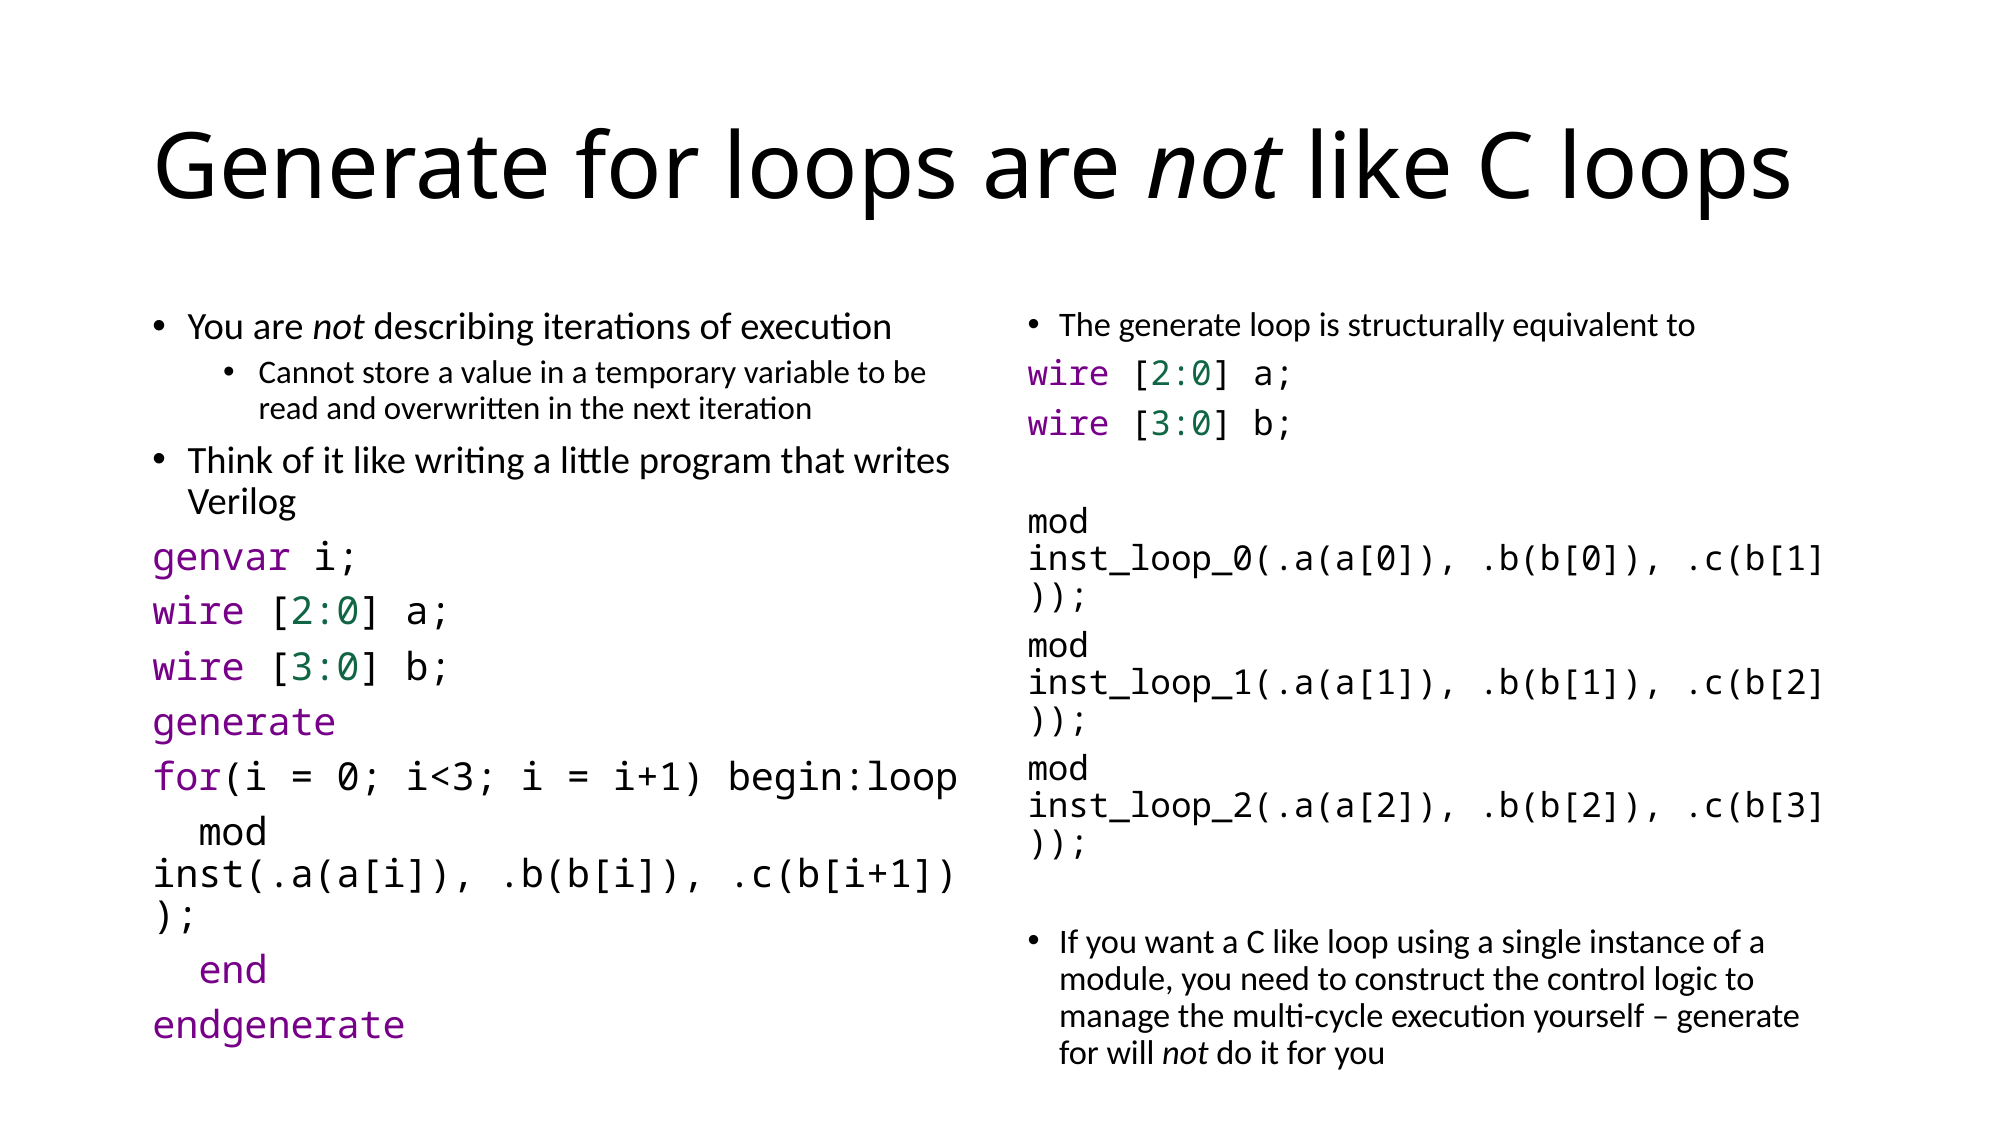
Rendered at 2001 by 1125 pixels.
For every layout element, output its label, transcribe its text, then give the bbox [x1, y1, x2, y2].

list The generate loop is structurally equivalent to wire [2:0] a; wire [3:0] b; mod inst_loop_0(.a(a[0]), .b(b[0]), .c(b[1])); mod inst_loop_1(.a(a[1]), .b(b[1]), .c(b[2])); mod inst_loop_2(.a(a[2]), .b(b[2]), .c(b[3])); If you want a C like loop using a single instance of a module, you need to construct the control logic to manage the multi-cycle execution yourself – generate for will not do it for you [1012, 299, 1863, 1081]
title Generate for loops are not like C loops [137, 59, 1863, 278]
list You are not describing iterations of execution Cannot store a value in a temporary variable to be read and overwritten in the next iteration Think of it like writing a little program that writes Verilog genvar i; wire [2:0] a; wire [3:0] b; generate for(i = 0; i<3; i = i+1) begin:loop mod inst(.a(a[i]), .b(b[i]), .c(b[i+1])); end endgenerate [137, 299, 988, 1081]
